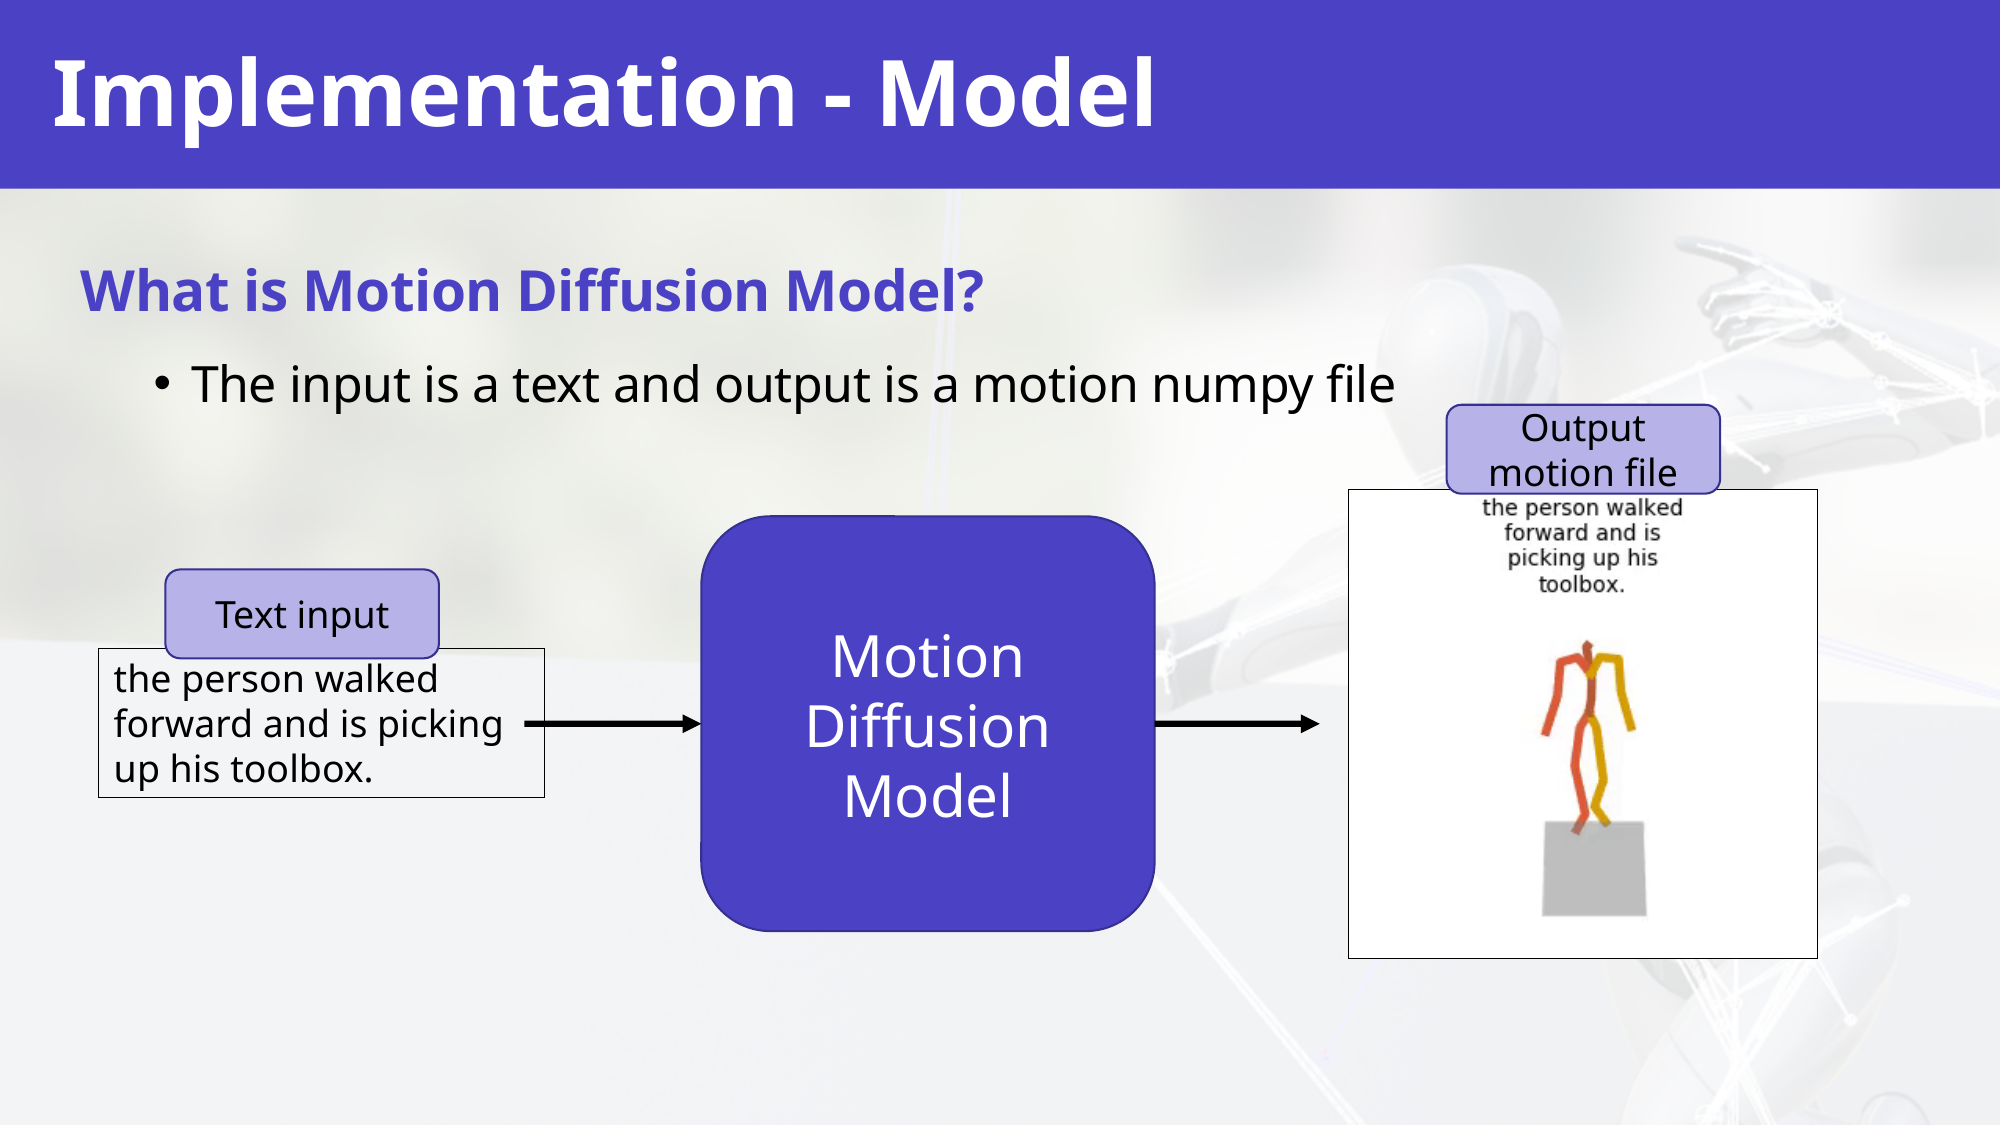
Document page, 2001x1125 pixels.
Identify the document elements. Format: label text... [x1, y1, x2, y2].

title Implementation - Model [37, 26, 1584, 153]
picture [1348, 489, 1818, 959]
text_box the person walked forward and is picking up his toolbox. [98, 648, 545, 798]
text_box Text input [164, 568, 440, 660]
text_box Output motion file [1445, 403, 1722, 489]
text_box What is Motion Diffusion Model? [65, 240, 1024, 339]
text_box Motion Diffusion Model [700, 515, 1156, 933]
text_box The input is a text and output is a motion numpy file [138, 338, 1718, 428]
